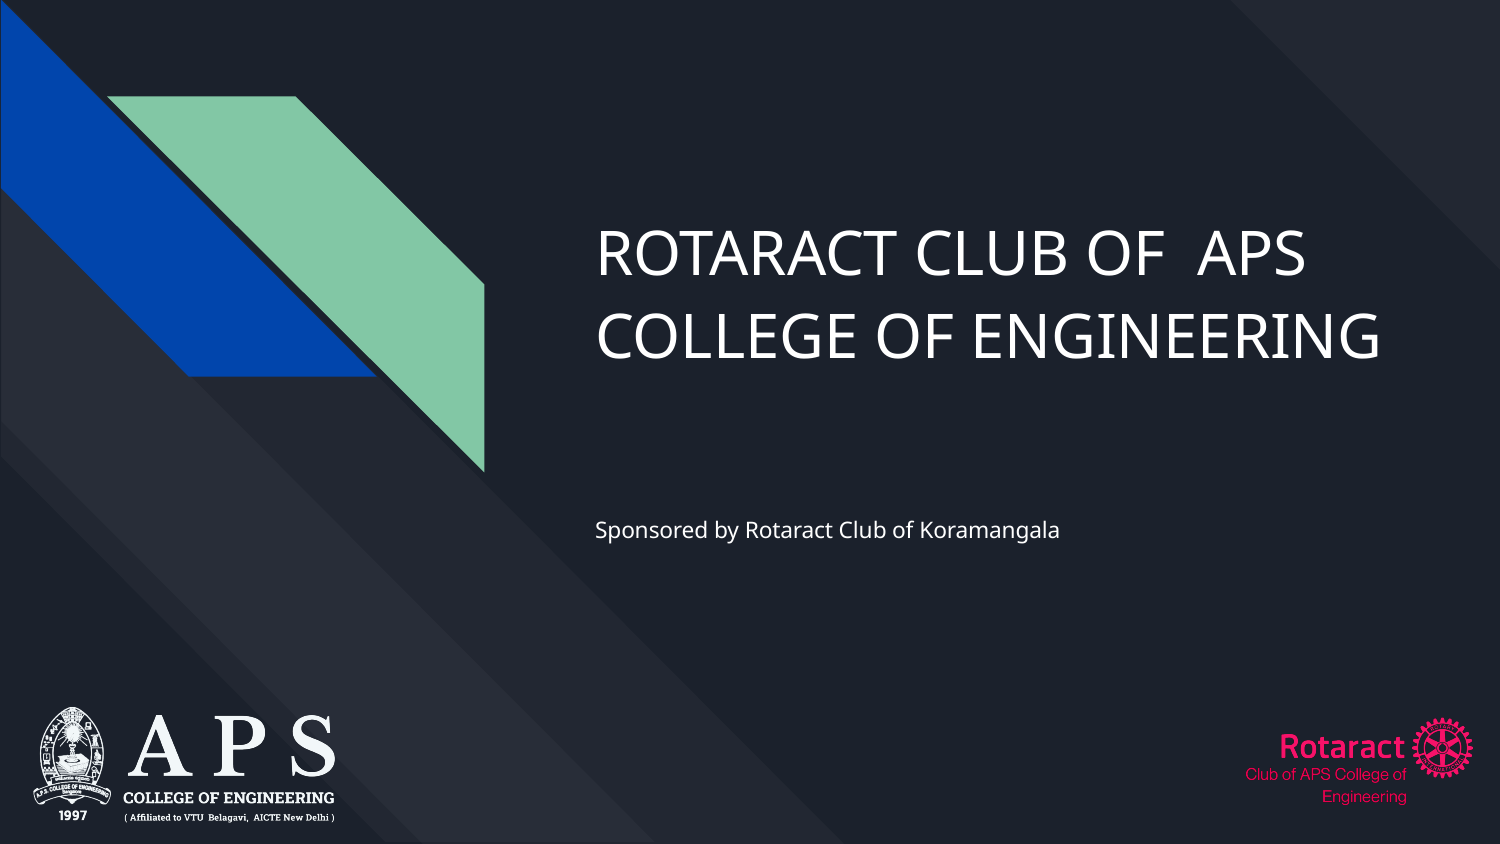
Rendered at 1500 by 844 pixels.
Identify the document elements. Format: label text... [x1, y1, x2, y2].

subtitle Sponsored by Rotaract Club of Koramangala [580, 499, 1150, 583]
picture [1223, 619, 1500, 844]
title ROTARACT CLUB OF APS COLLEGE OF ENGINEERING [580, 194, 1404, 454]
picture [31, 704, 339, 825]
